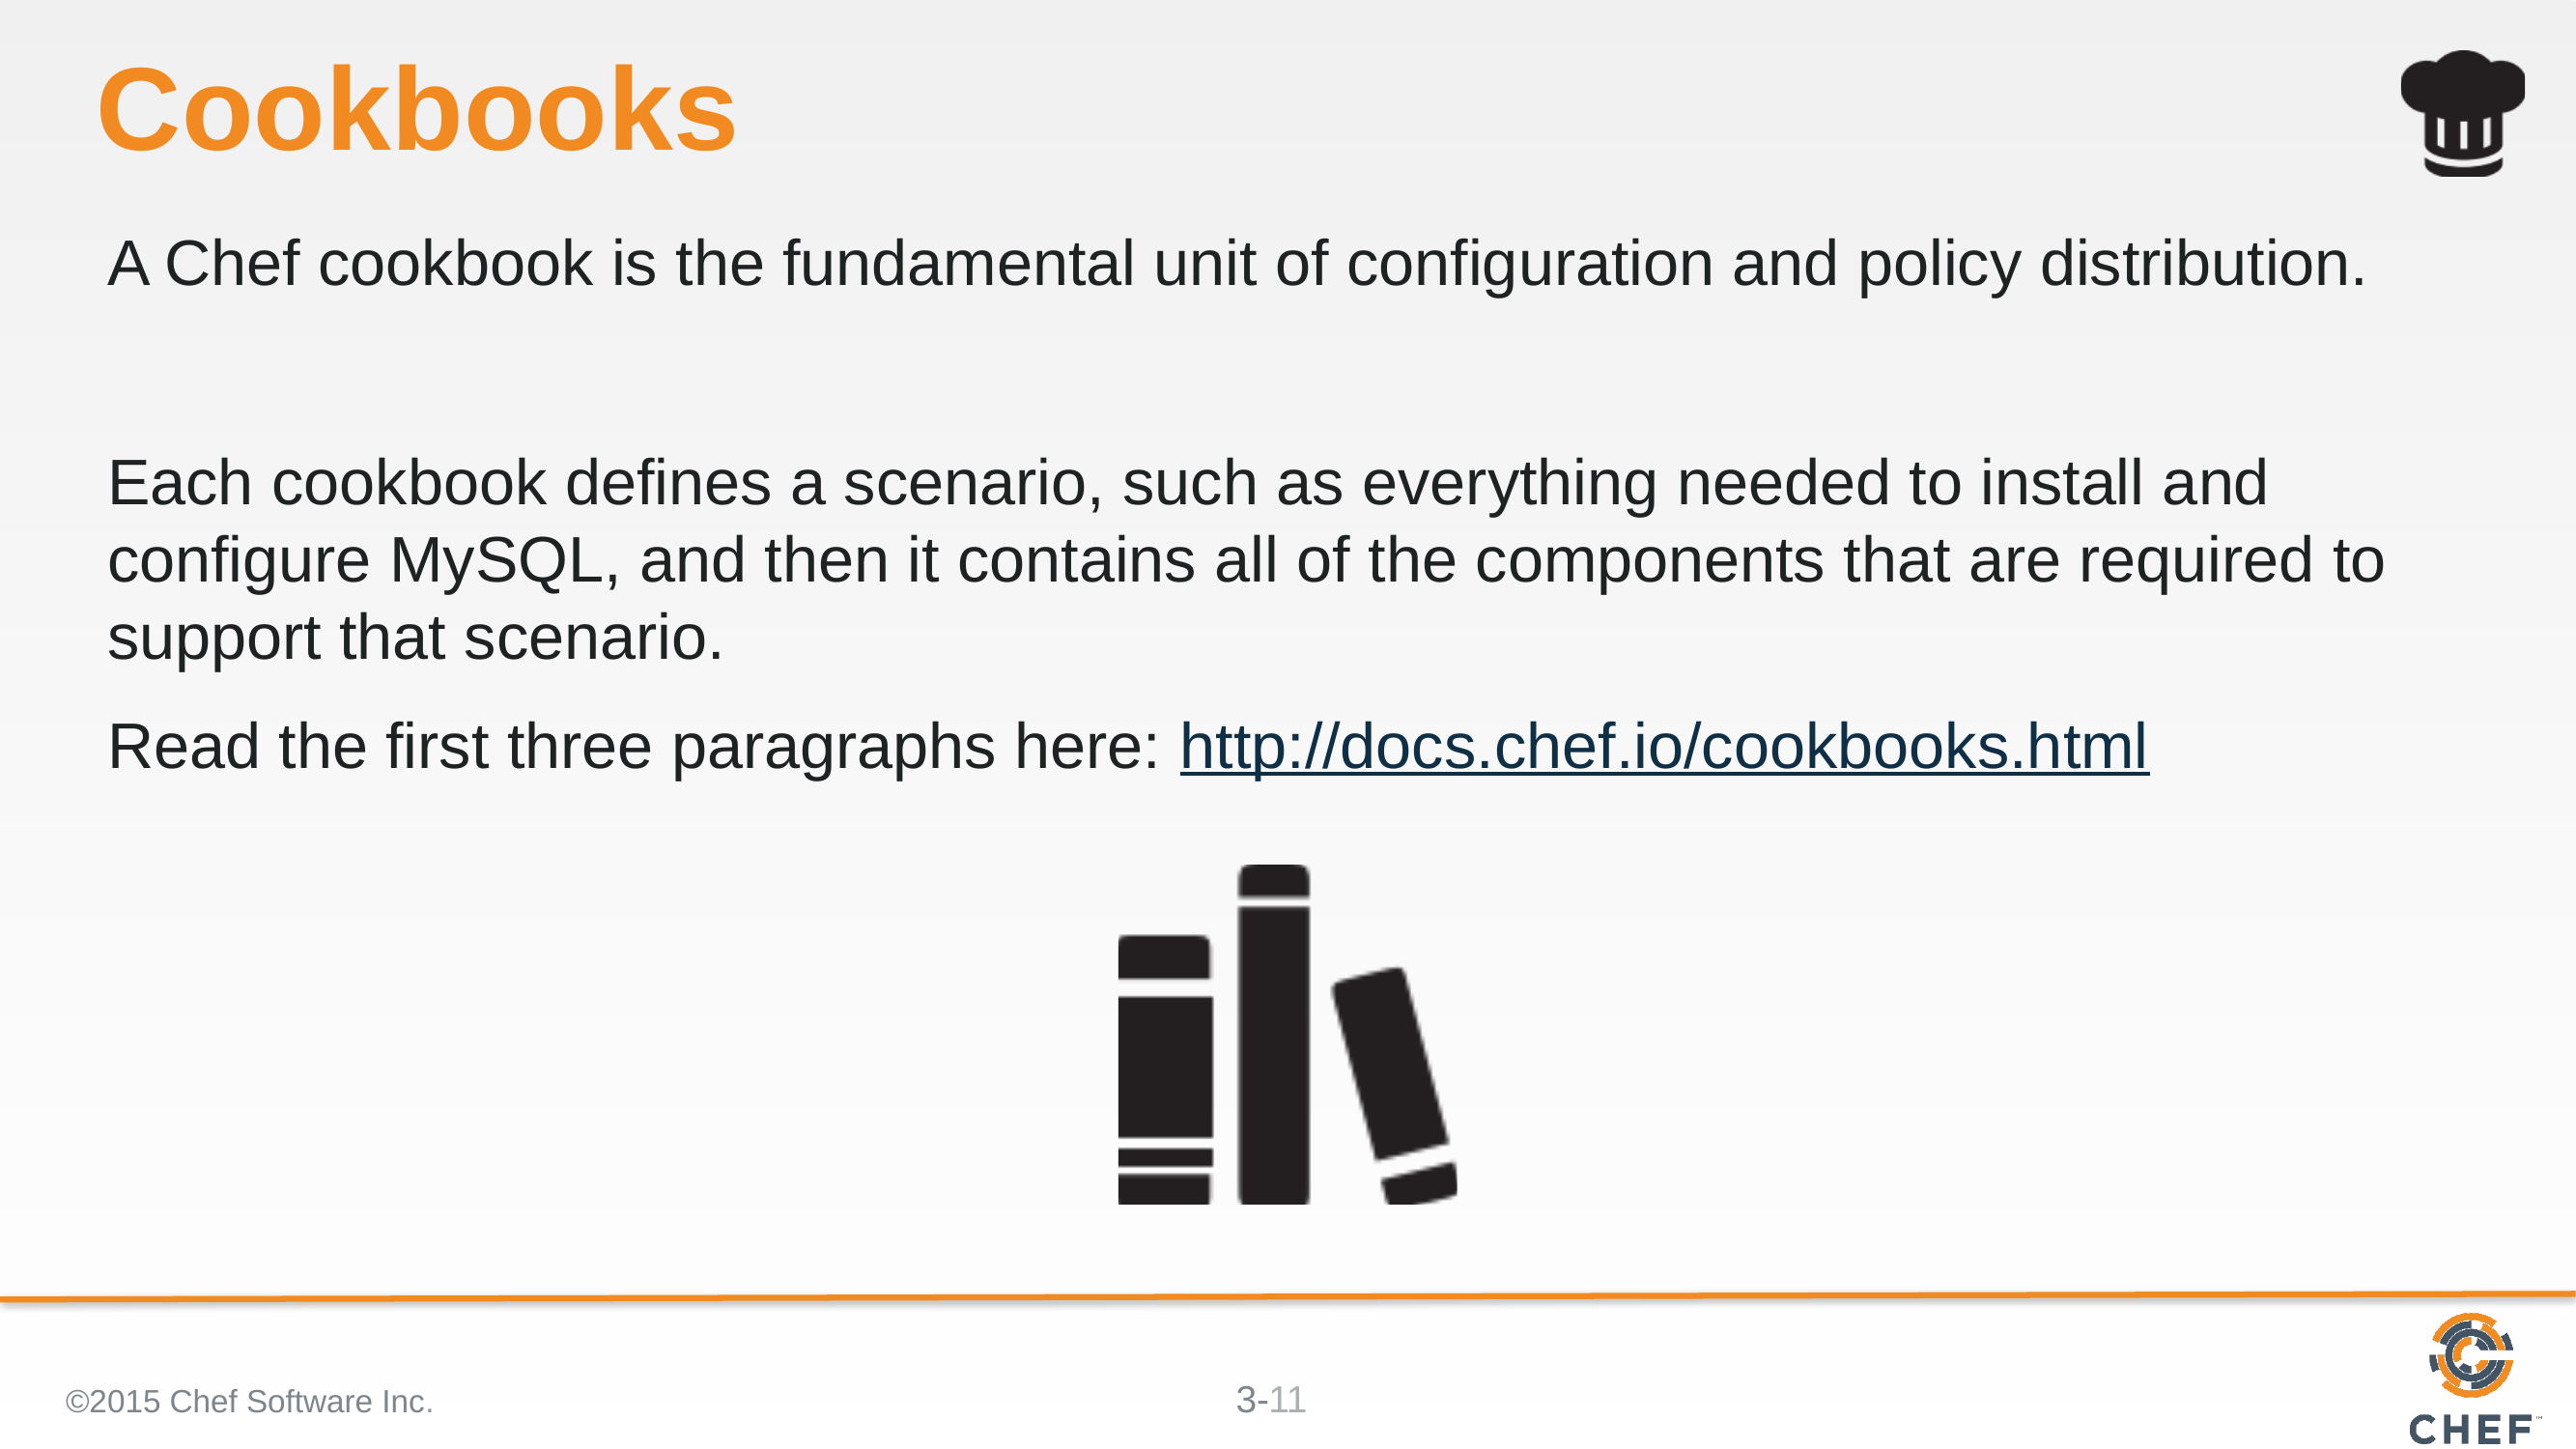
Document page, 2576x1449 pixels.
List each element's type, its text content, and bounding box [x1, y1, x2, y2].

picture [2399, 1297, 2550, 1449]
picture [1118, 865, 1458, 1205]
footer ©2015 Chef Software Inc. [51, 1359, 952, 1440]
slide_number 11 [998, 1359, 1578, 1437]
title Cookbooks [96, 48, 2463, 180]
list A Chef cookbook is the fundamental unit of configuration and policy distribution. Each cookbook defines a scenario, such as everything needed to install and configure MySQL, and then it contains all of the components that are required to support that scenario. Read the first three paragraphs here: http://docs.chef.io/cookbooks.html [107, 221, 2469, 1176]
